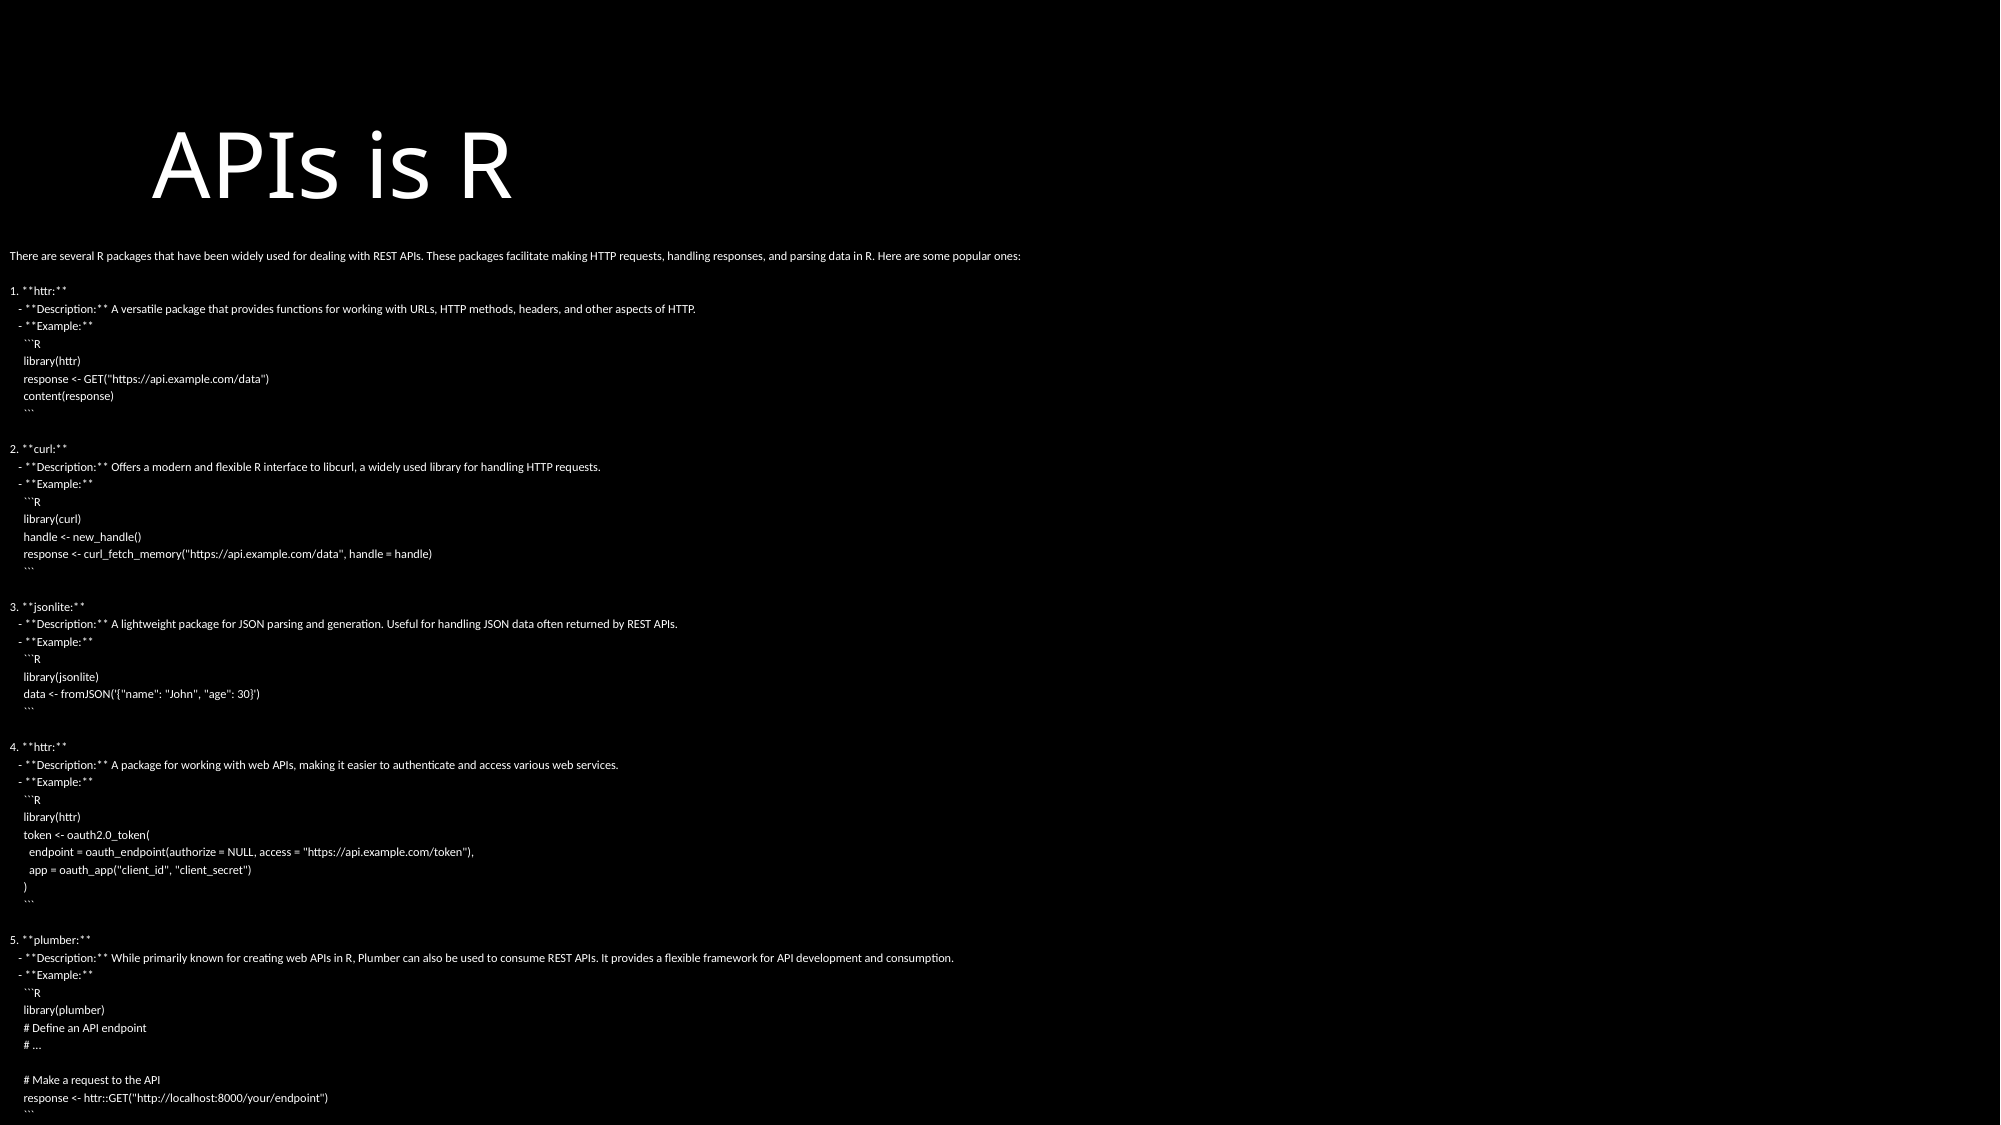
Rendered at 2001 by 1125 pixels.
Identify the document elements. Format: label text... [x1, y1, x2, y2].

title APIs is R [137, 59, 1863, 278]
list There are several R packages that have been widely used for dealing with REST APIs. These packages facilitate making HTTP requests, handling responses, and parsing data in R. Here are some popular ones: 1. **httr:** - **Description:** A versatile package that provides functions for working with URLs, HTTP methods, headers, and other aspects of HTTP. - **Example:** ```R library(httr) response <- GET("https://api.example.com/data") content(response) ``` 2. **curl:** - **Description:** Offers a modern and flexible R interface to libcurl, a widely used library for handling HTTP requests. - **Example:** ```R library(curl) handle <- new_handle() response <- curl_fetch_memory("https://api.example.com/data", handle = handle) ``` 3. **jsonlite:** - **Description:** A lightweight package for JSON parsing and generation. Useful for handling JSON data often returned by REST APIs. - **Example:** ```R library(jsonlite) data <- fromJSON('{"name": "John", "age": 30}') ``` 4. **httr:** - **Description:** A package for working with web APIs, making it easier to authenticate and access various web services. - **Example:** ```R library(httr) token <- oauth2.0_token( endpoint = oauth_endpoint(authorize = NULL, access = "https://api.example.com/token"), app = oauth_app("client_id", "client_secret") ) ``` 5. **plumber:** - **Description:** While primarily known for creating web APIs in R, Plumber can also be used to consume REST APIs. It provides a flexible framework for API development and consumption. - **Example:** ```R library(plumber) # Define an API endpoint # ... # Make a request to the API response <- httr::GET("http://localhost:8000/your/endpoint") ``` These packages, among others, empower R users to easily interact with REST APIs, send HTTP requests, handle responses, and manipulate data, facilitating seamless integration of R with various web services. [0, 242, 1826, 1125]
